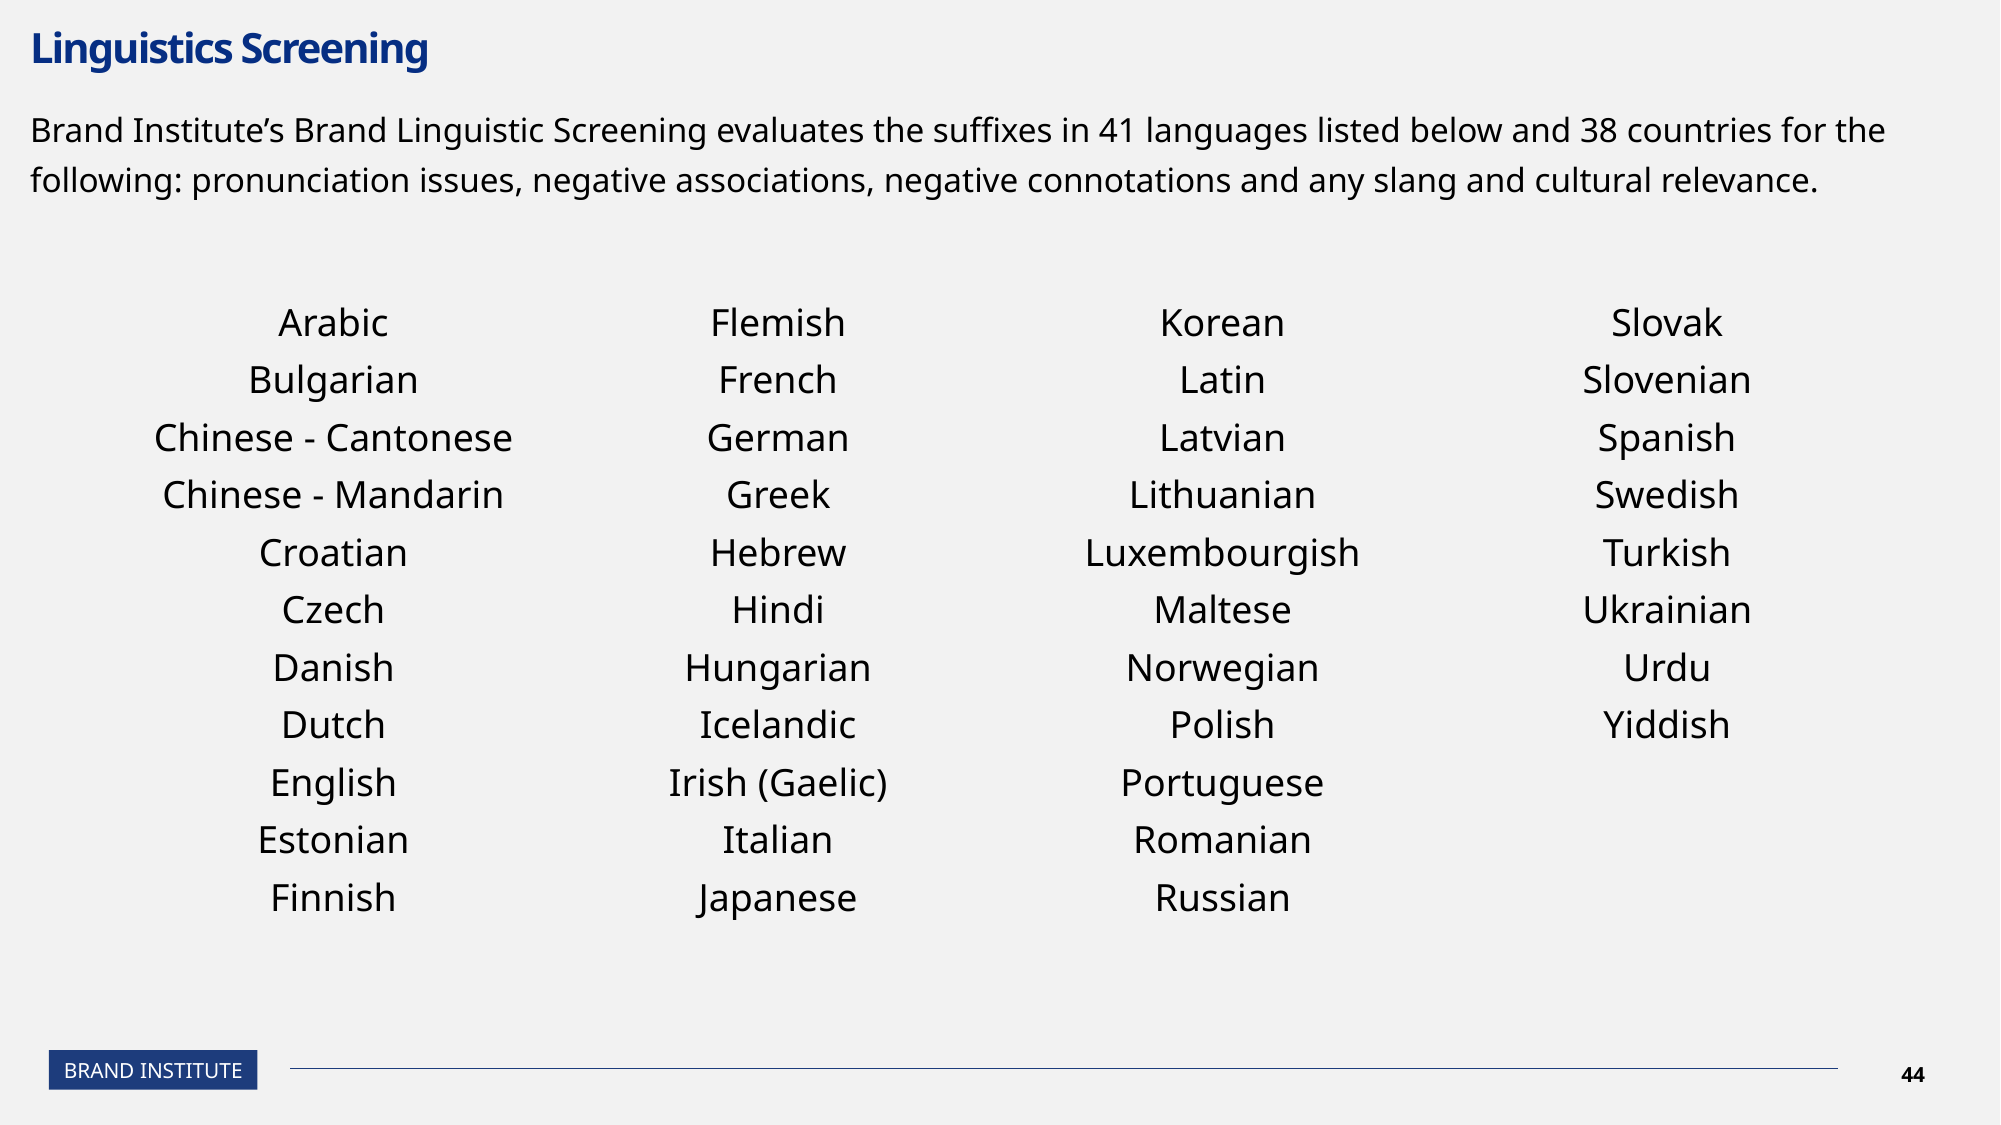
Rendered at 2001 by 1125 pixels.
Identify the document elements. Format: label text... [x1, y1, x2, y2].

list Brand Institute’s Brand Linguistic Screening evaluates the suffixes in 41 languages listed below and 38 countries for the following: pronunciation issues, negative associations, negative connotations and any slang and cultural relevance. [30, 99, 1954, 197]
title Linguistics Screening [30, 0, 1954, 73]
text_box Arabic Bulgarian Chinese - Cantonese Chinese - Mandarin Croatian Czech Danish Dutch English Estonian Finnish Flemish French German Greek Hebrew Hindi Hungarian Icelandic Irish (Gaelic) Italian Japanese Korean Latin Latvian Lithuanian Luxembourgish Maltese Norwegian Polish Portuguese Romanian Russian Slovak Slovenian Spanish Swedish Turkish Ukrainian Urdu Yiddish [96, 291, 1905, 963]
